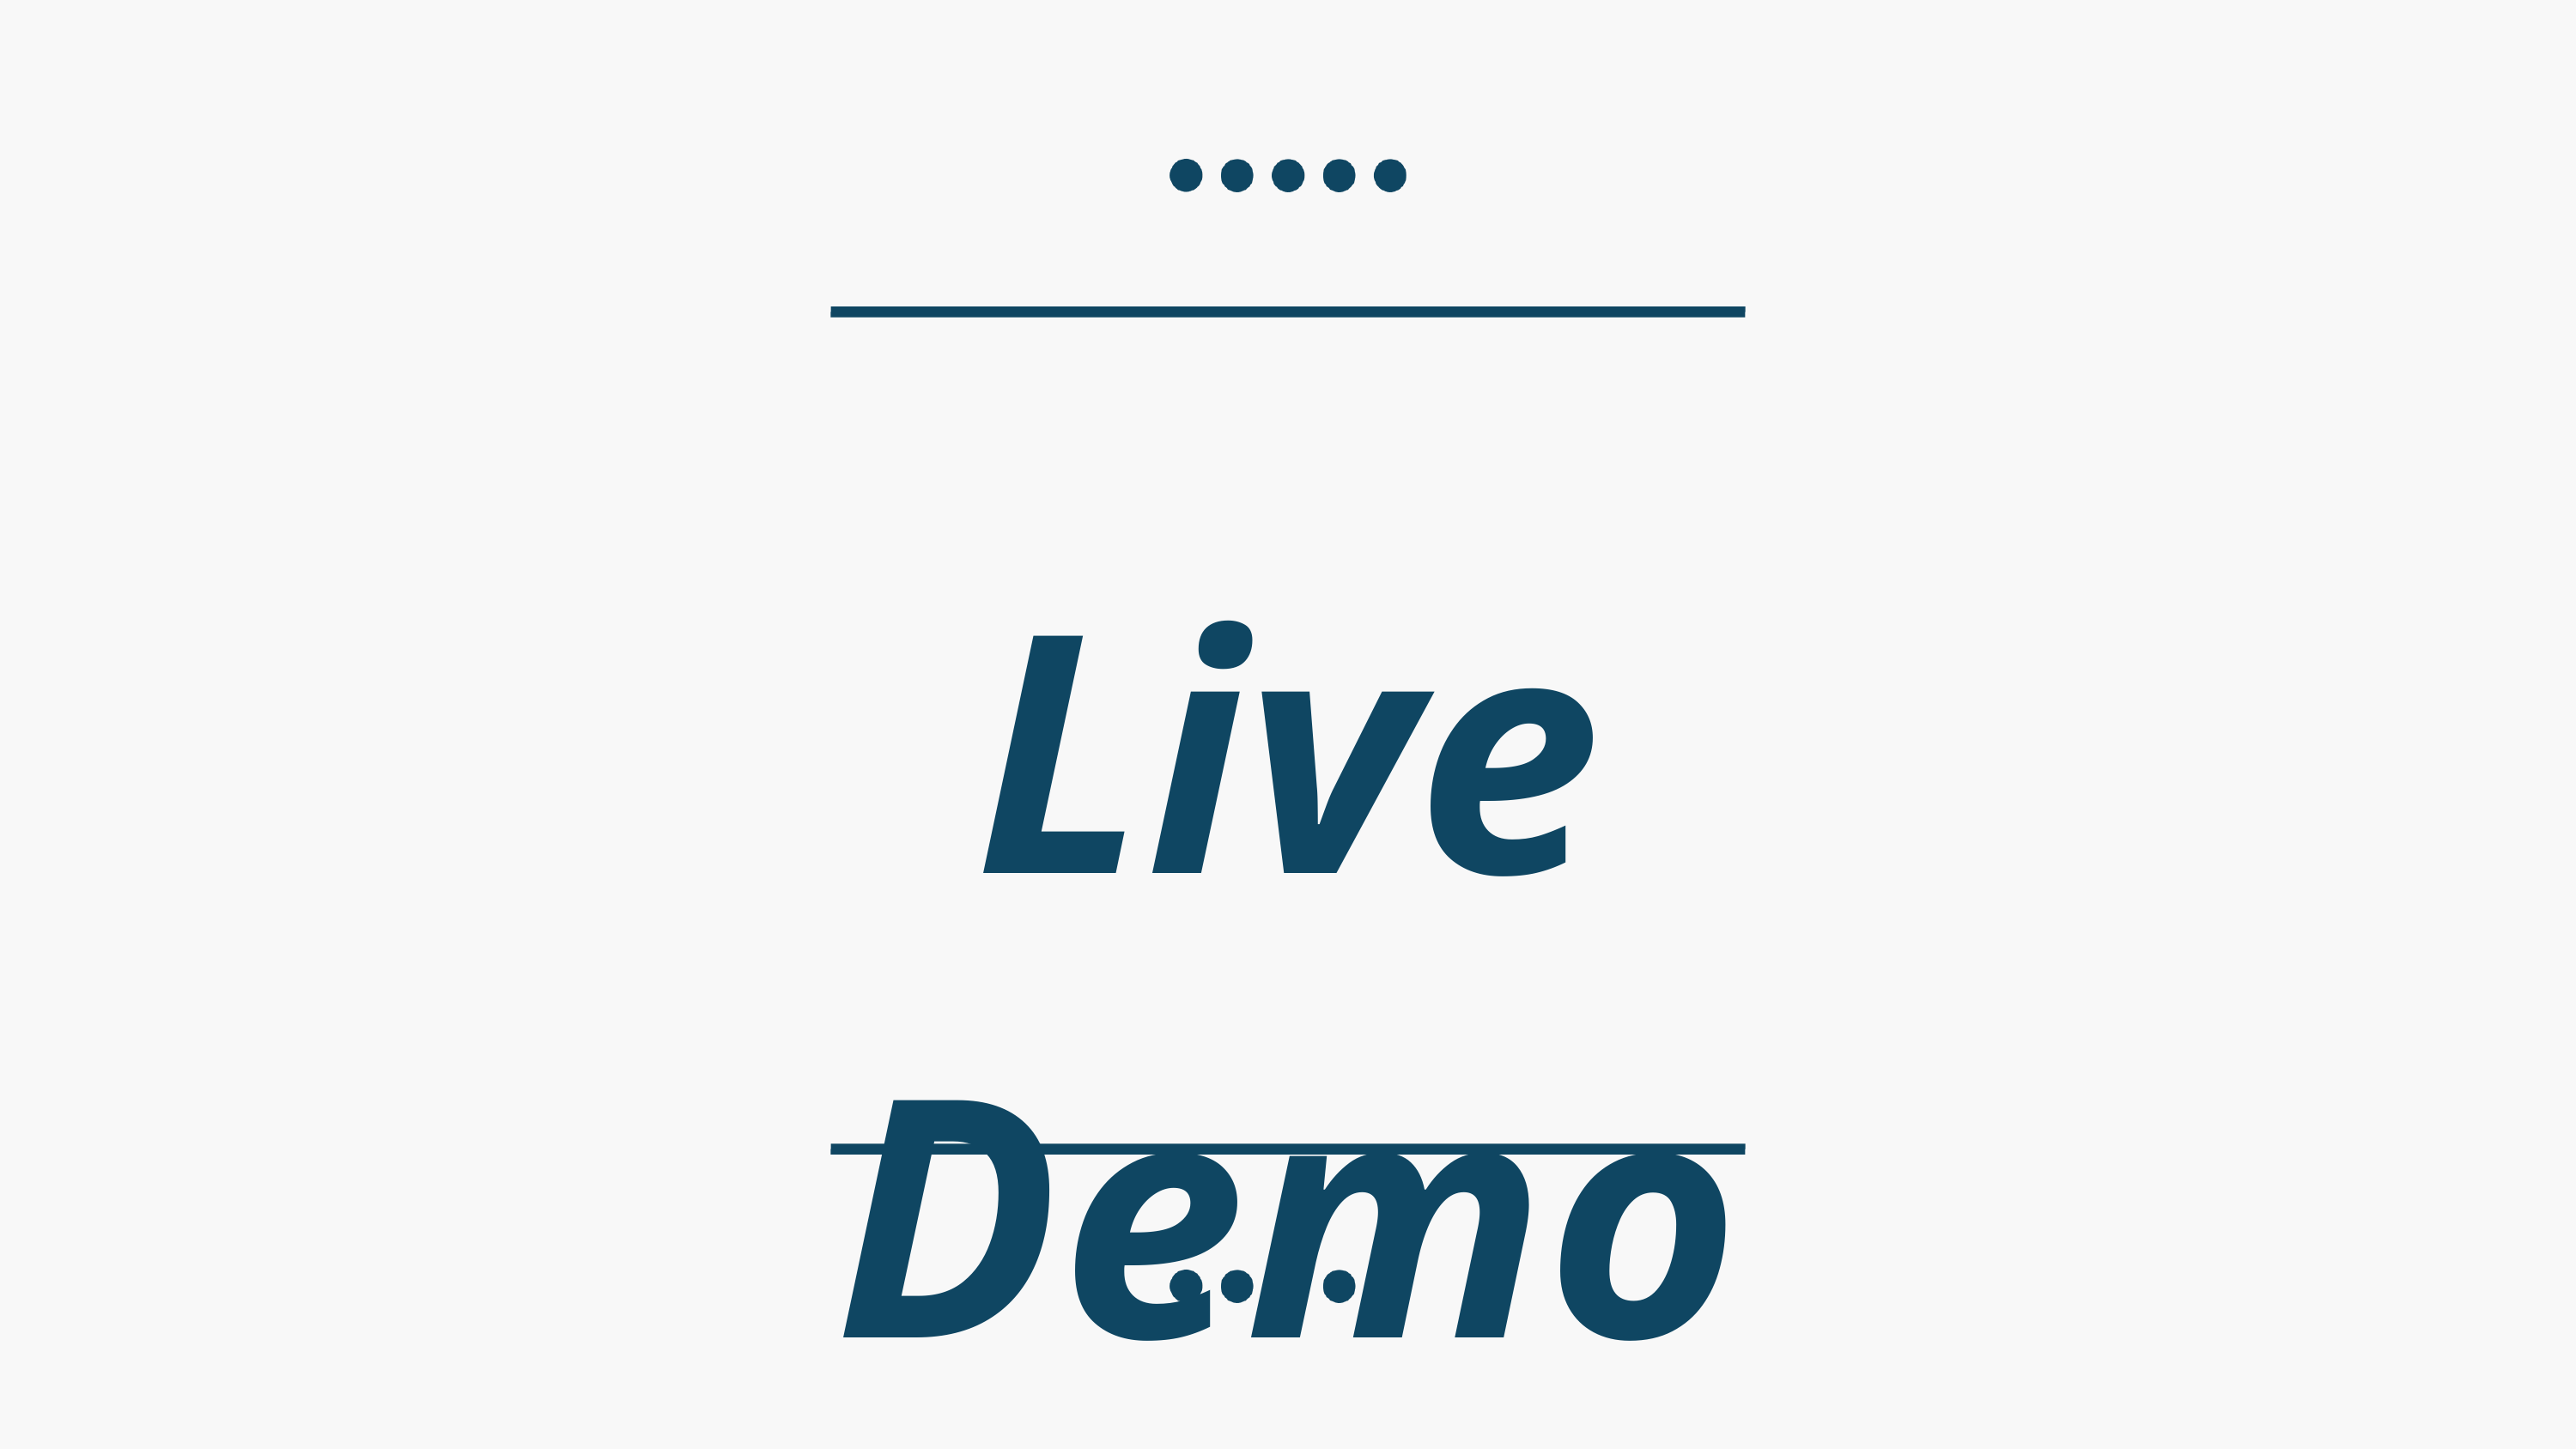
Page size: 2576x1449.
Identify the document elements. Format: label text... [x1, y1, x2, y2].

text_box Live Demo [484, 474, 2092, 1405]
text_box [1170, 157, 1406, 193]
